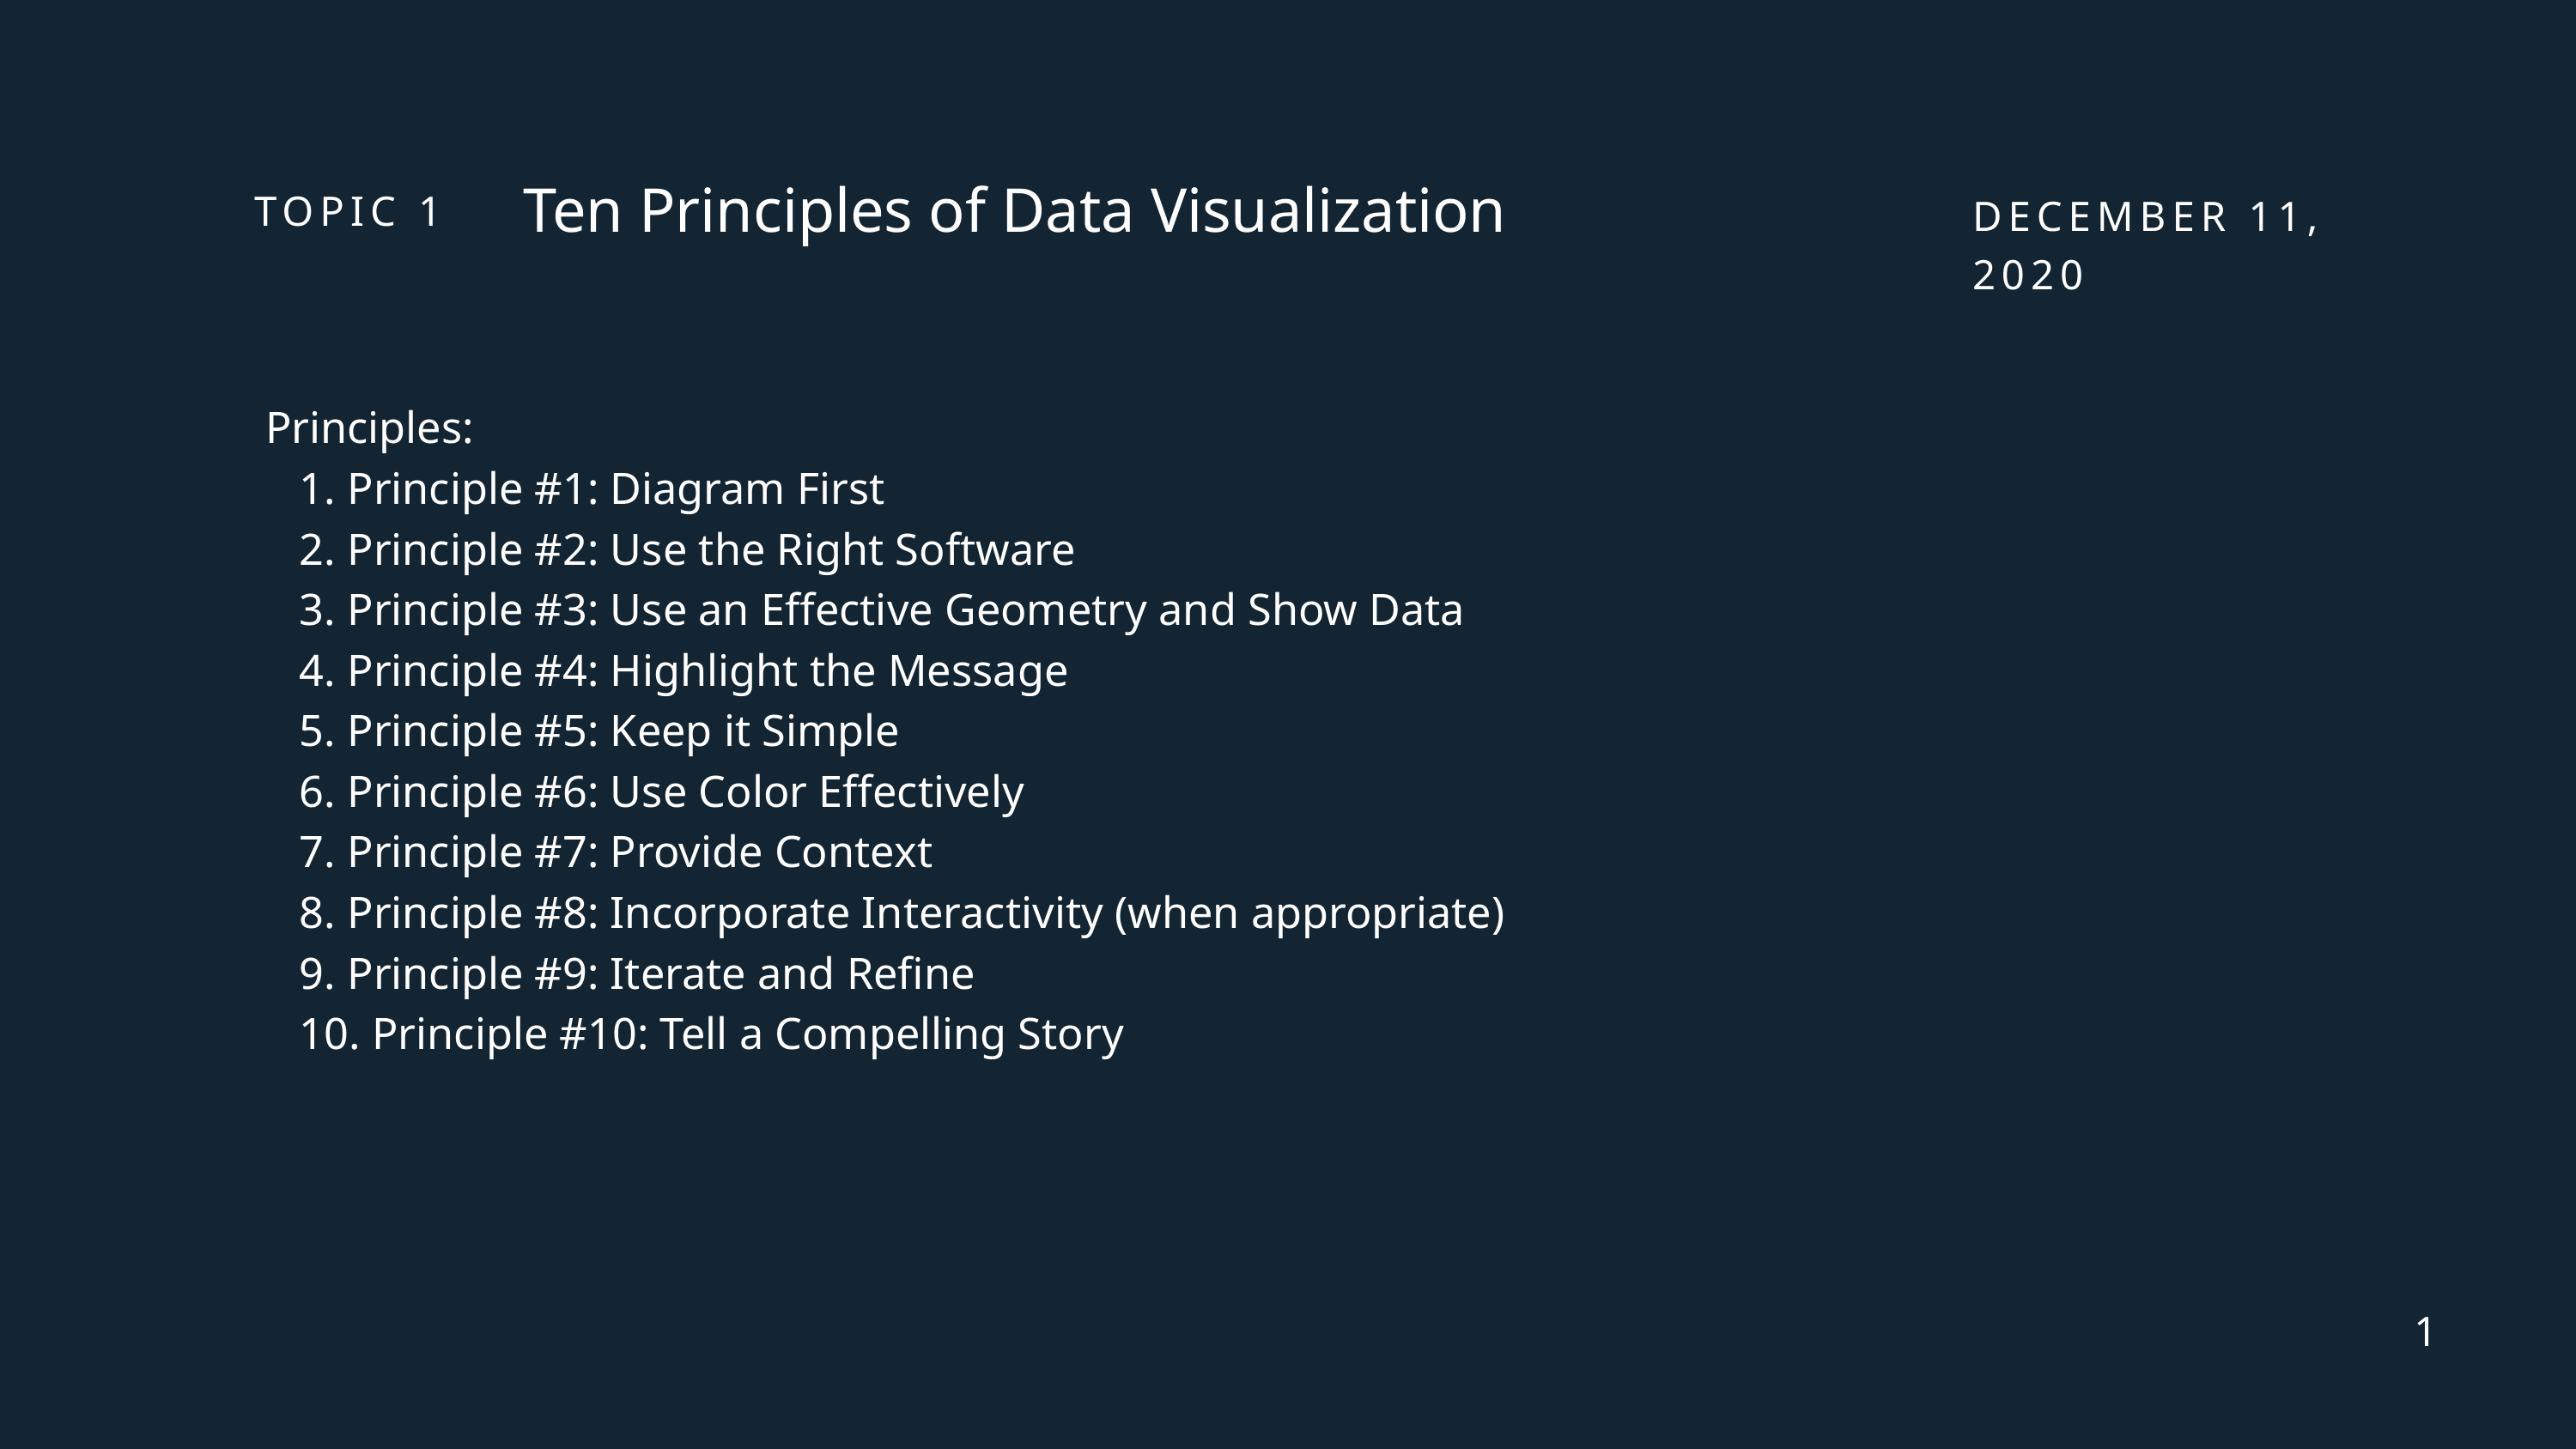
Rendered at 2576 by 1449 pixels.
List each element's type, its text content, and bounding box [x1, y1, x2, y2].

text_box DECEMBER 11, 2020 [1972, 180, 2432, 299]
text_box Ten Principles of Data Visualization [523, 174, 1900, 245]
text_box 1 [2414, 1295, 2432, 1355]
text_box Principles: 1. Principle #1: Diagram First 2. Principle #2: Use the Right Software 3. Principle #3: Use an Effective Geometry and Show Data 4. Principle #4: Highlight the Message 5. Principle #5: Keep it Simple 6. Principle #6: Use Color Effectively 7. Principle #7: Provide Context 8. Principle #8: Incorporate Interactivity (when appropriate) 9. Principle #9: Iterate and Refine 10. Principle #10: Tell a Compelling Story [253, 391, 1635, 1058]
text_box TOPIC 1 [253, 175, 451, 235]
